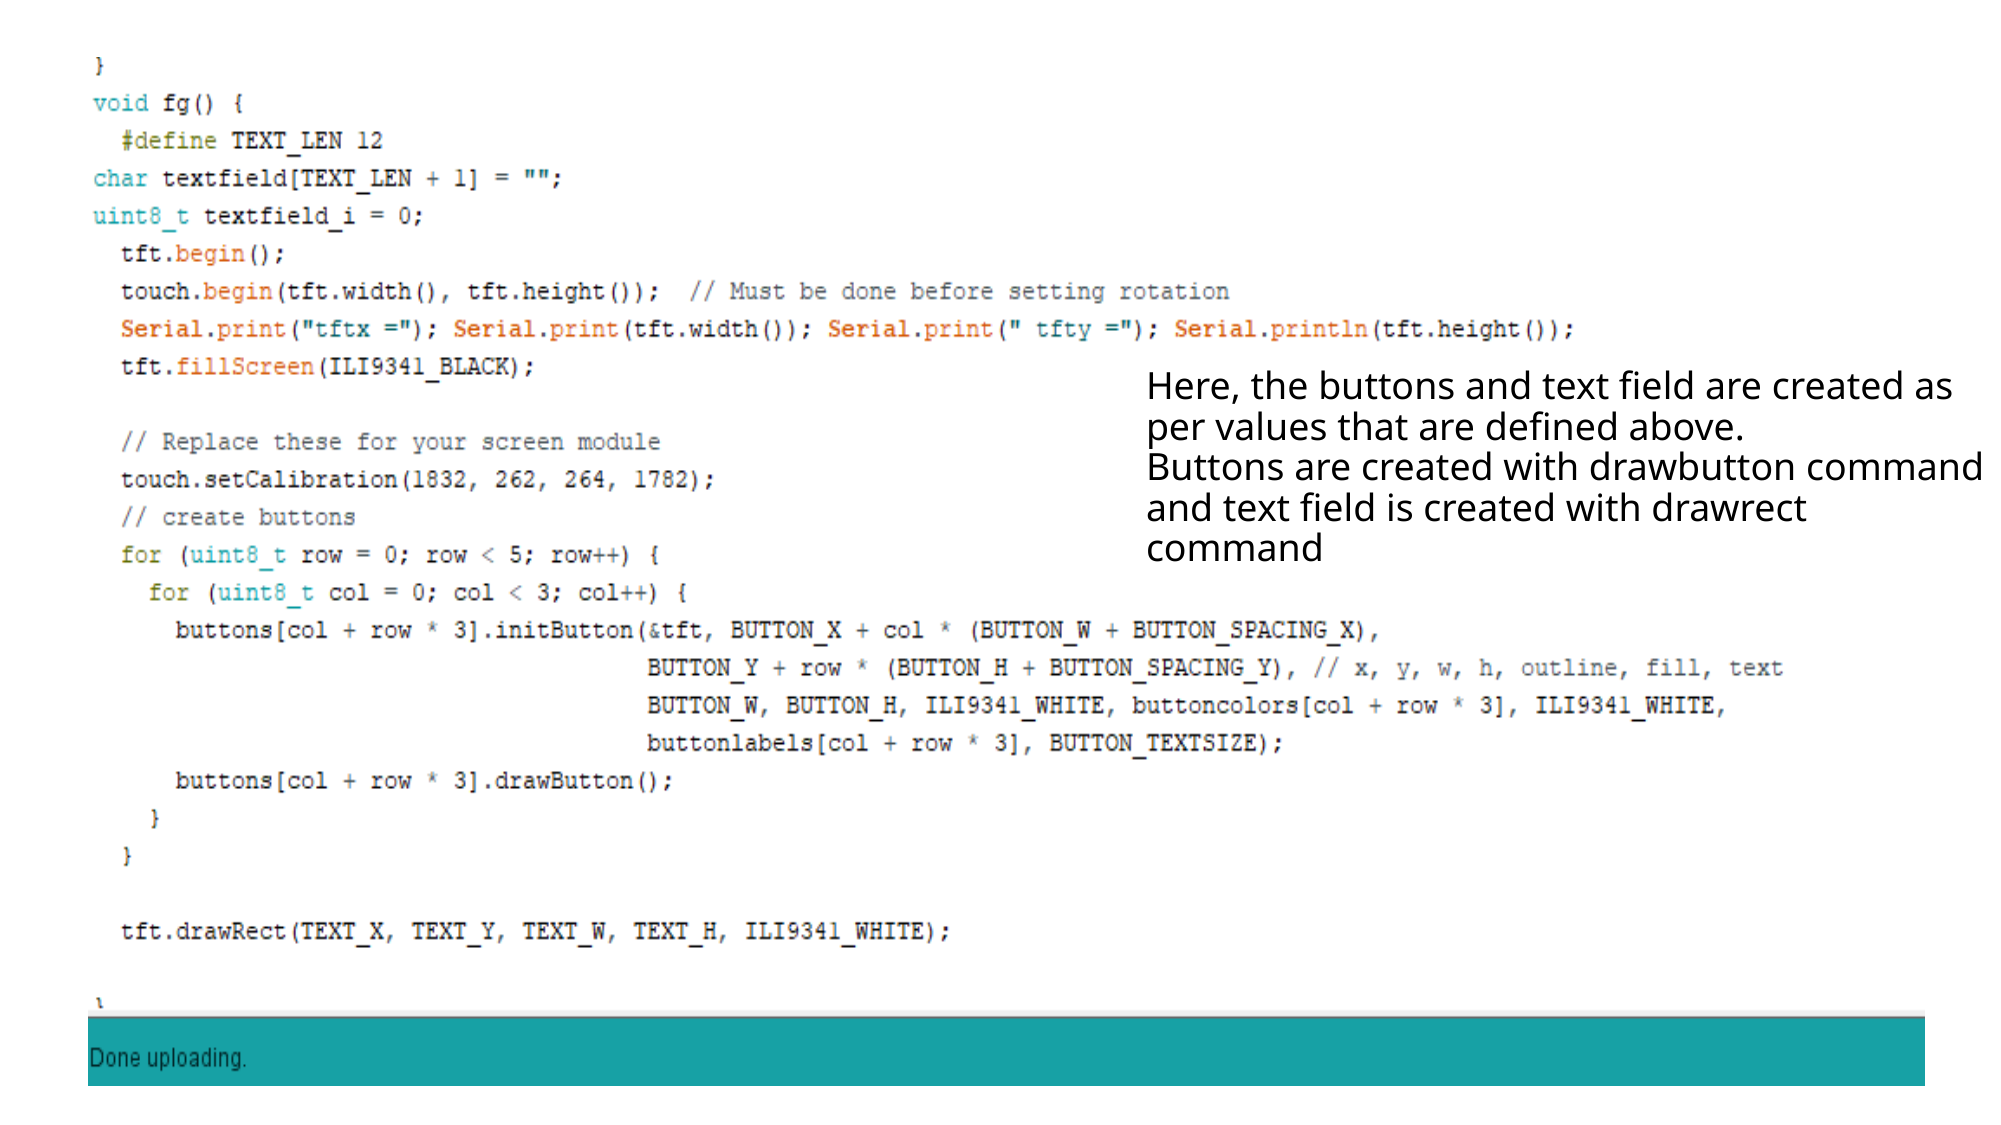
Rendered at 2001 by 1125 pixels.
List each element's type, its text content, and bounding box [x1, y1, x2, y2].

picture [88, 57, 1925, 1086]
title Here, the buttons and text field are created as per values that are defined above. Buttons are created with drawbutton command and text field is created with drawrect command [1925, 297, 2000, 640]
